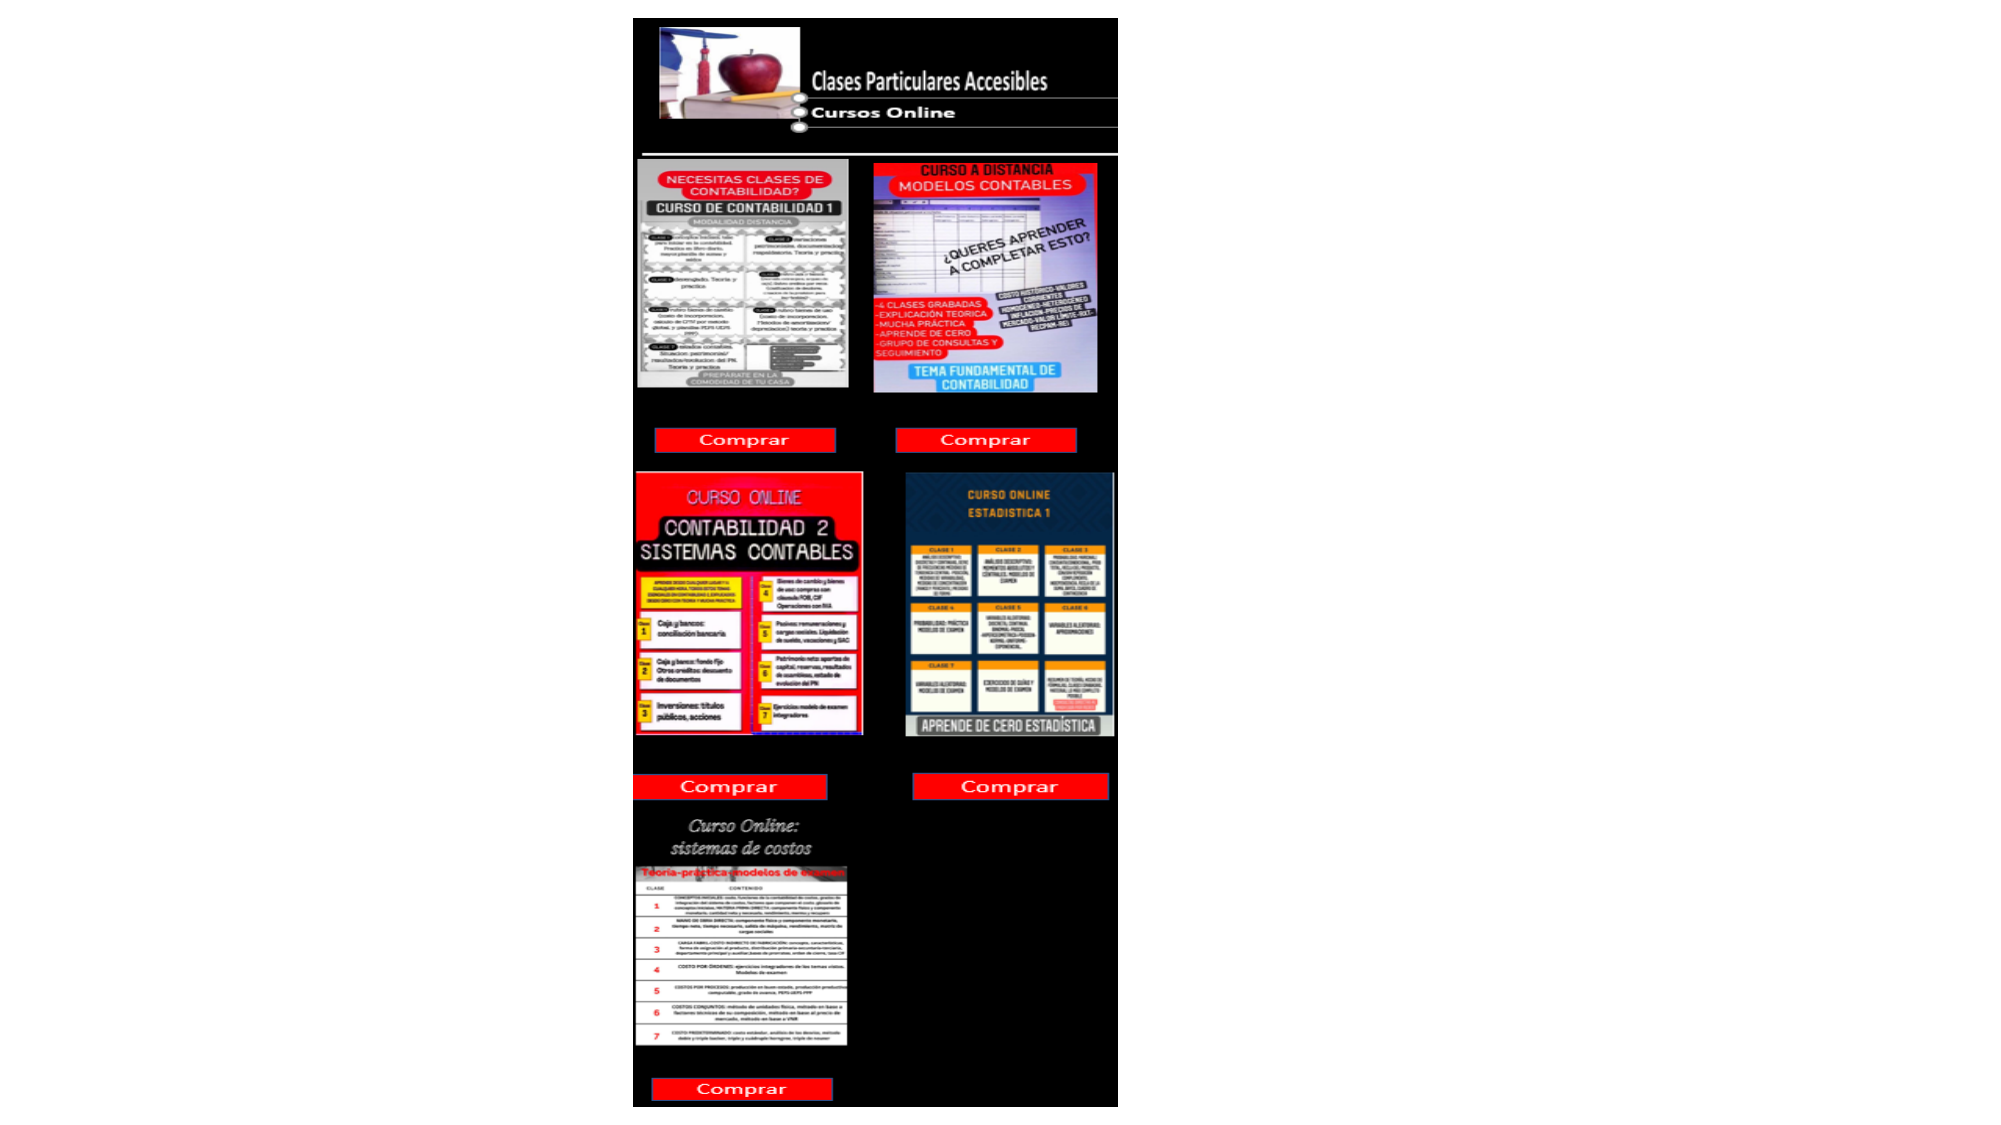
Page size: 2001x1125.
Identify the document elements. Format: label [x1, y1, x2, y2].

picture [633, 18, 1118, 1107]
